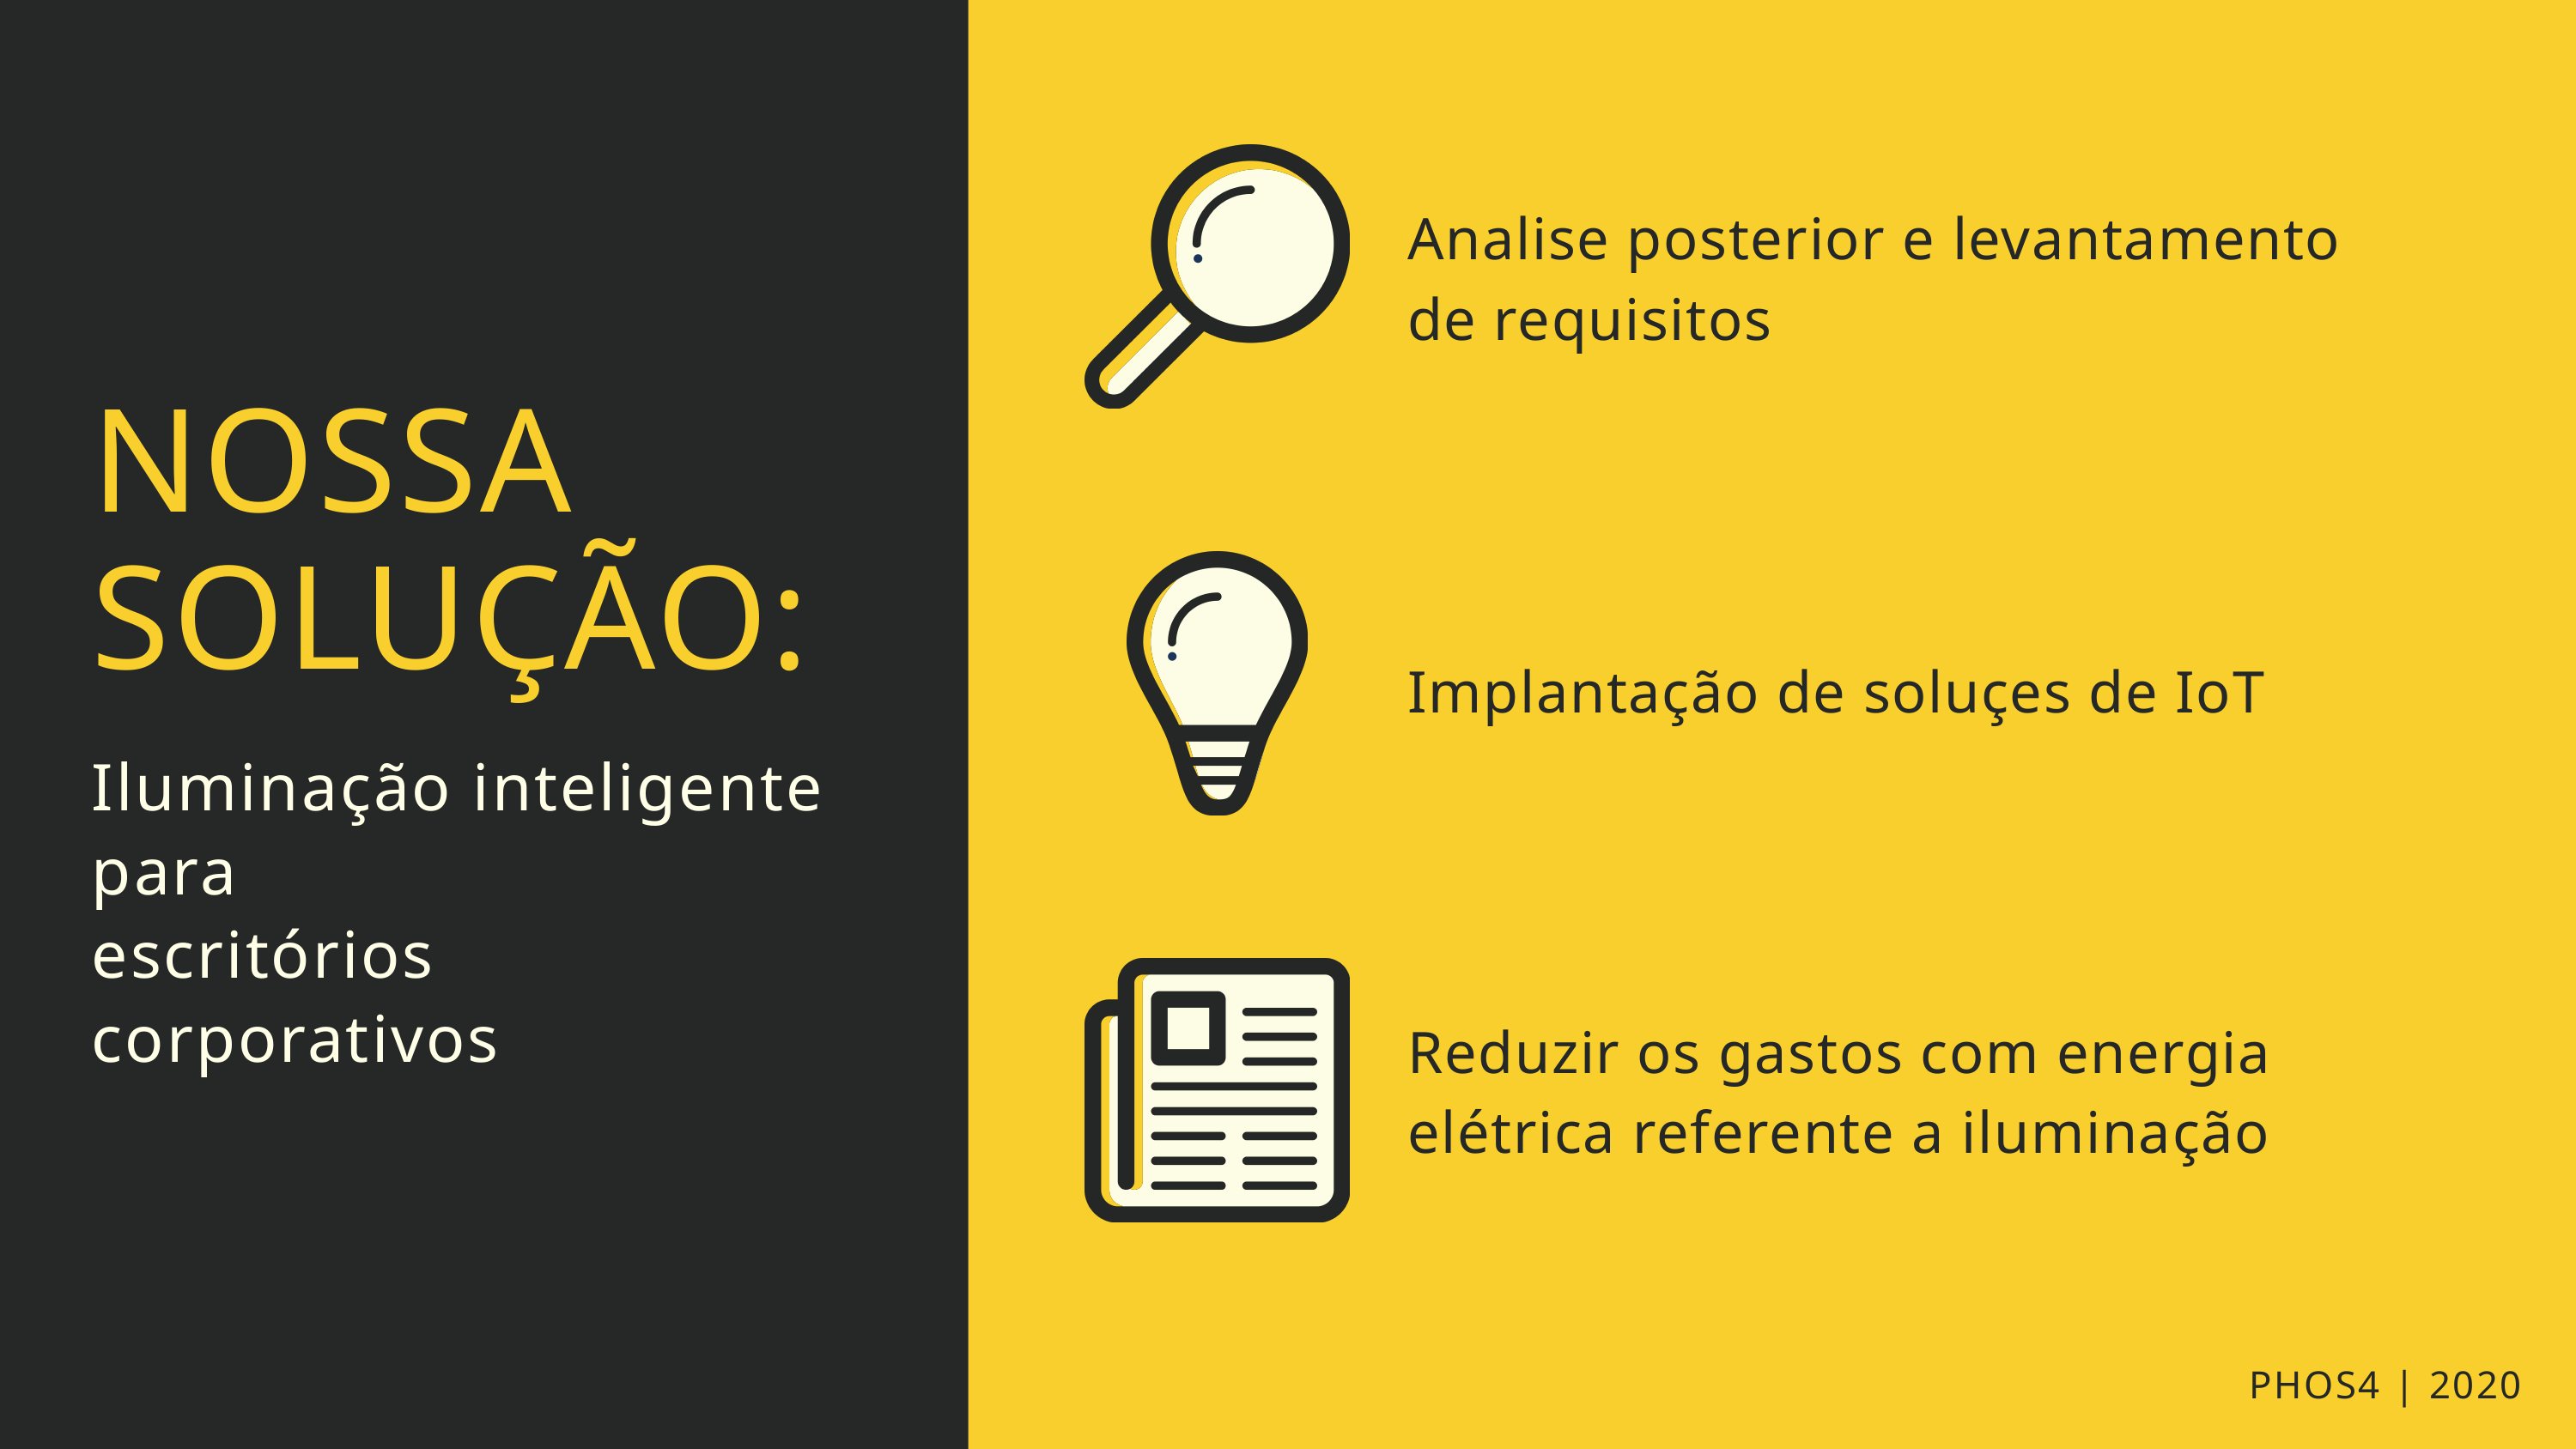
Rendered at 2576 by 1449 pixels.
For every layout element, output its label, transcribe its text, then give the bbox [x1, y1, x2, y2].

picture [1126, 551, 1308, 815]
text_box Reduzir os gastos com energia elétrica referente a iluminação [1407, 1004, 2382, 1166]
text_box PHOS4 | 2020 [1681, 1353, 2523, 1407]
picture [1084, 958, 1350, 1222]
picture [1084, 144, 1350, 409]
text_box Analise posterior e levantamento de requisitos [1407, 191, 2382, 352]
text_box Implantação de soluçes de IoT [1407, 644, 2382, 725]
text_box [0, 0, 969, 1449]
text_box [91, 375, 876, 1073]
